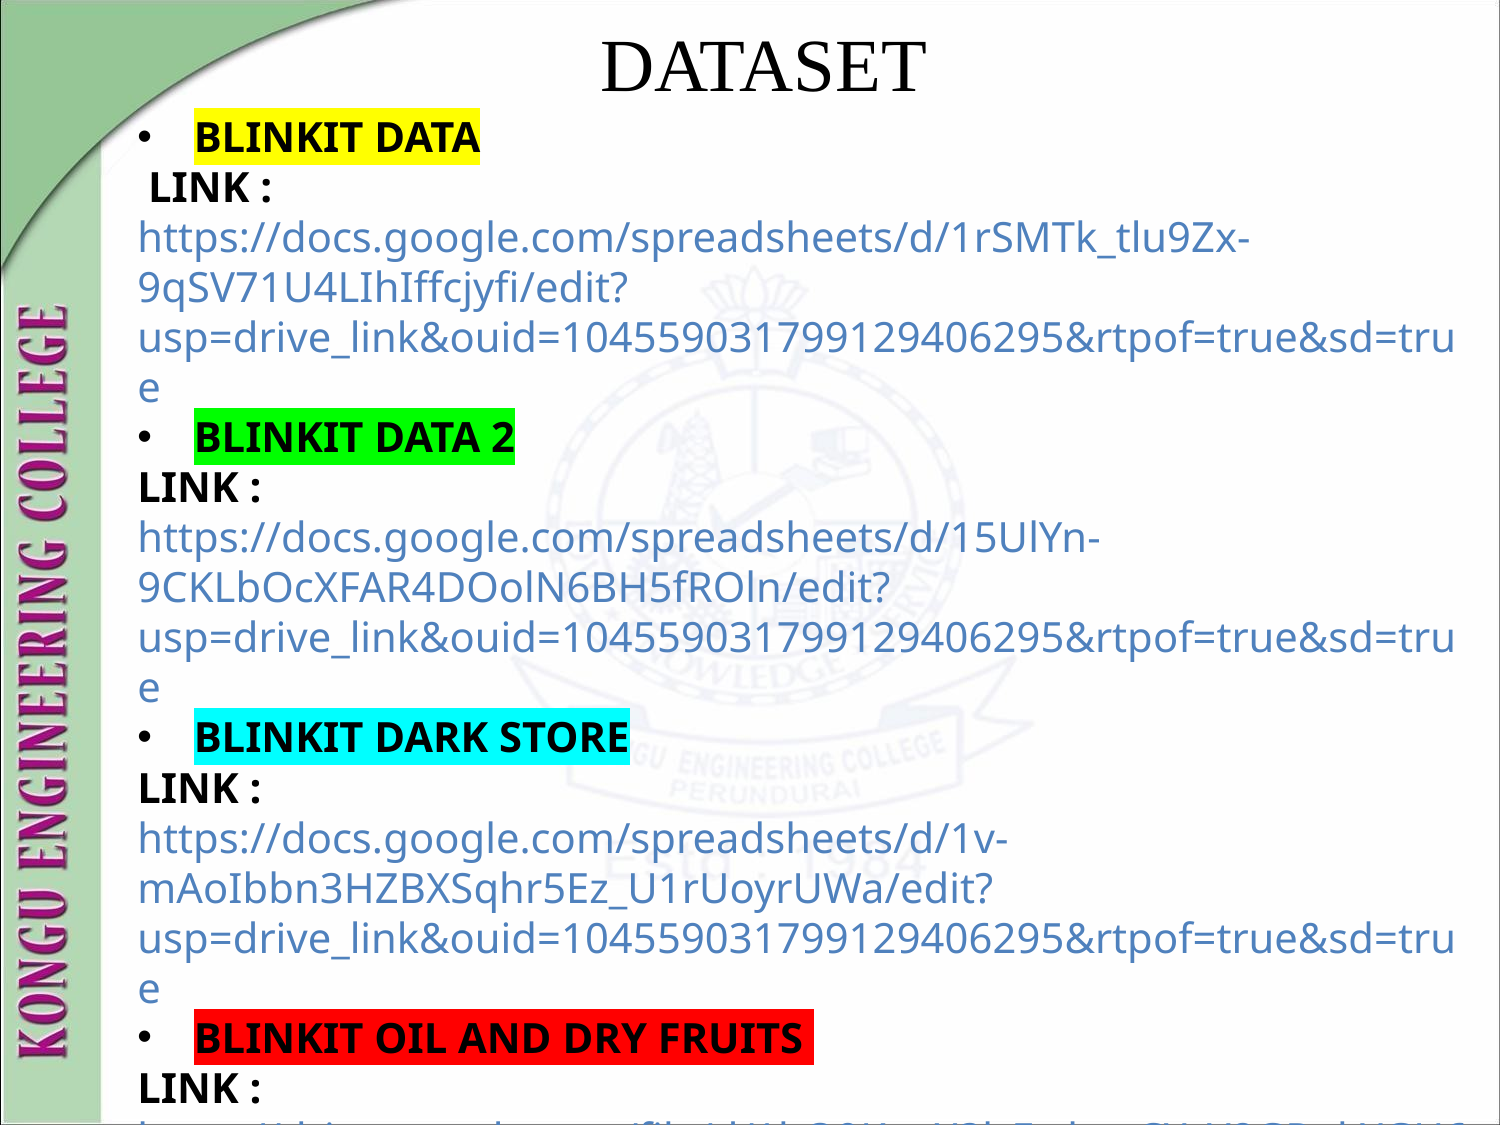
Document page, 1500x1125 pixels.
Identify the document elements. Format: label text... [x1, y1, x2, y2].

title DATASET [600, 16, 950, 108]
list BLINKIT DATA LINK : https://docs.google.com/spreadsheets/d/1rSMTk_tlu9Zx-9qSV71U4LIhIffcjyfi/edit?usp=drive_link&ouid=104559031799129406295&rtpof=true&sd=true BLINKIT DATA 2 LINK : https://docs.google.com/spreadsheets/d/15UlYn-9CKLbOcXFAR4DOolN6BH5fROln/edit?usp=drive_link&ouid=104559031799129406295&rtpof=true&sd=true BLINKIT DARK STORE LINK : https://docs.google.com/spreadsheets/d/1v-mAoIbbn3HZBXSqhr5Ez_U1rUoyrUWa/edit?usp=drive_link&ouid=104559031799129406295&rtpof=true&sd=true BLINKIT OIL AND DRY FRUITS LINK : https://drive.google.com/file/d/1bO9KnxX3l_EwkvqCXzY8GRukXGU6dvMu/view?usp=drive_link [137, 111, 1475, 1071]
picture [0, 0, 1500, 1125]
